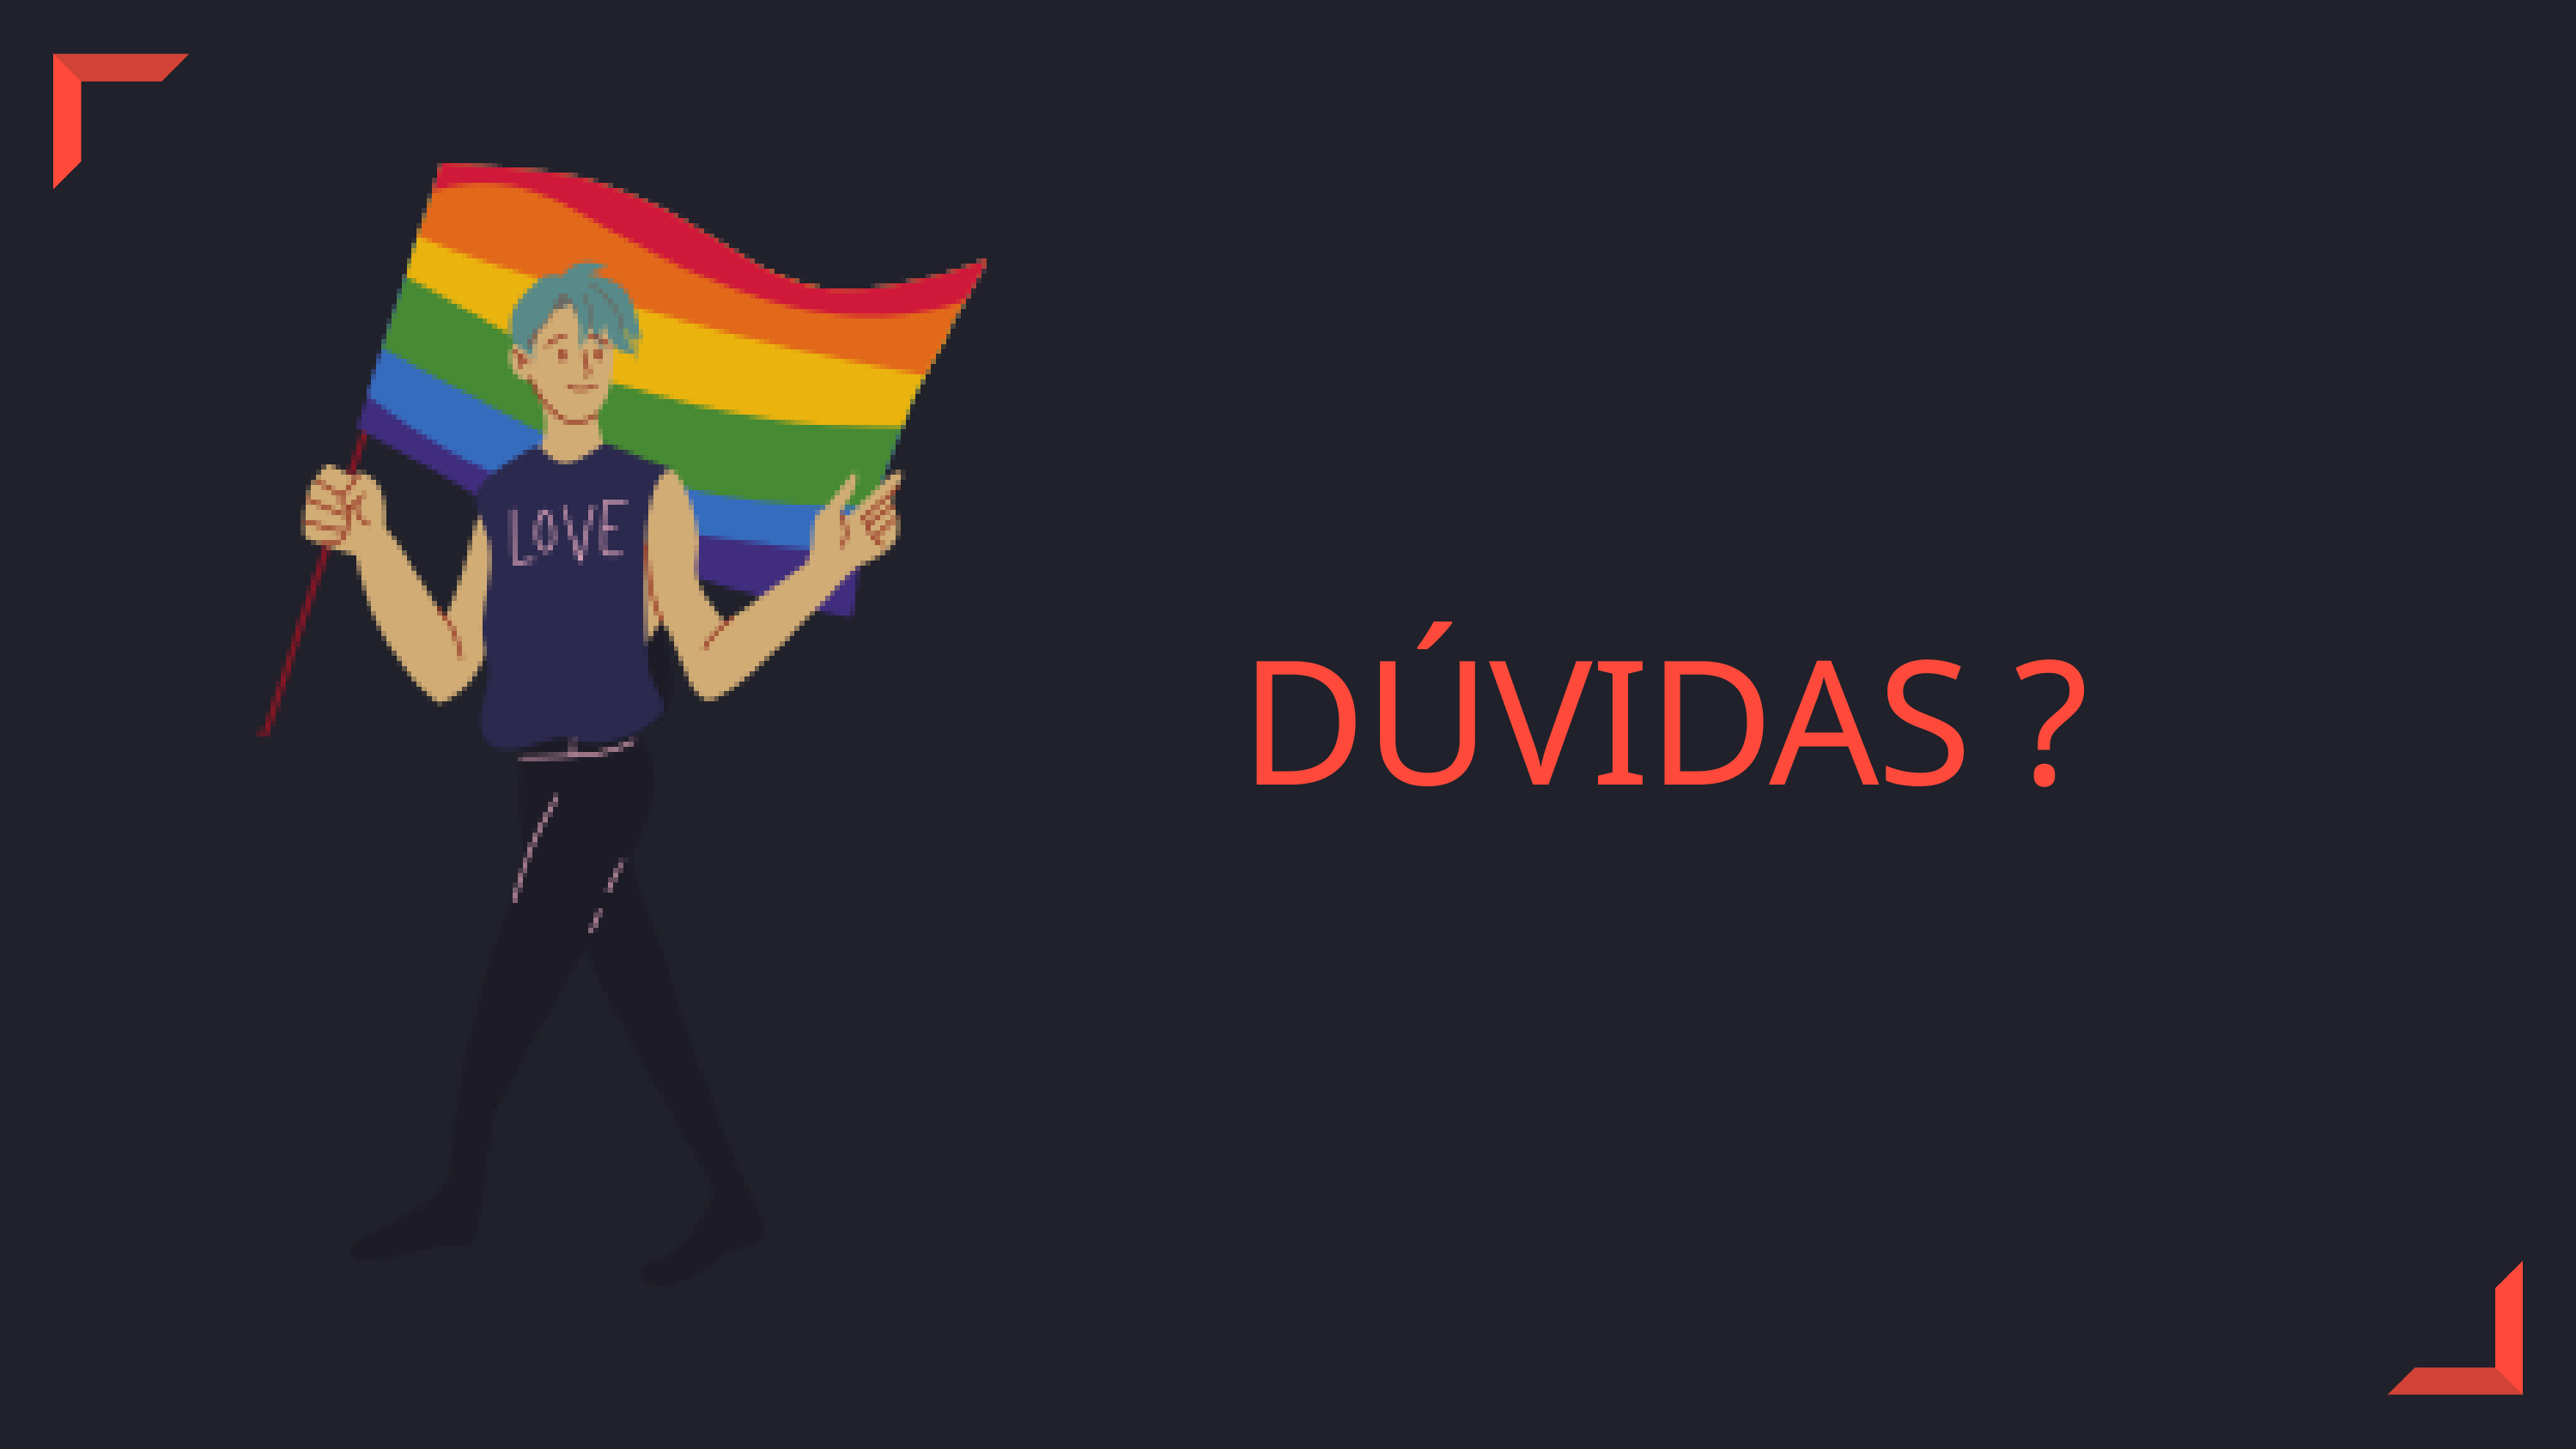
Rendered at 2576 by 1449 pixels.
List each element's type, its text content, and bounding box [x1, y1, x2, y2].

picture [255, 162, 987, 1286]
picture [53, 53, 189, 189]
text_box DÚVIDAS ? [1124, 646, 2206, 821]
picture [2387, 1260, 2523, 1396]
